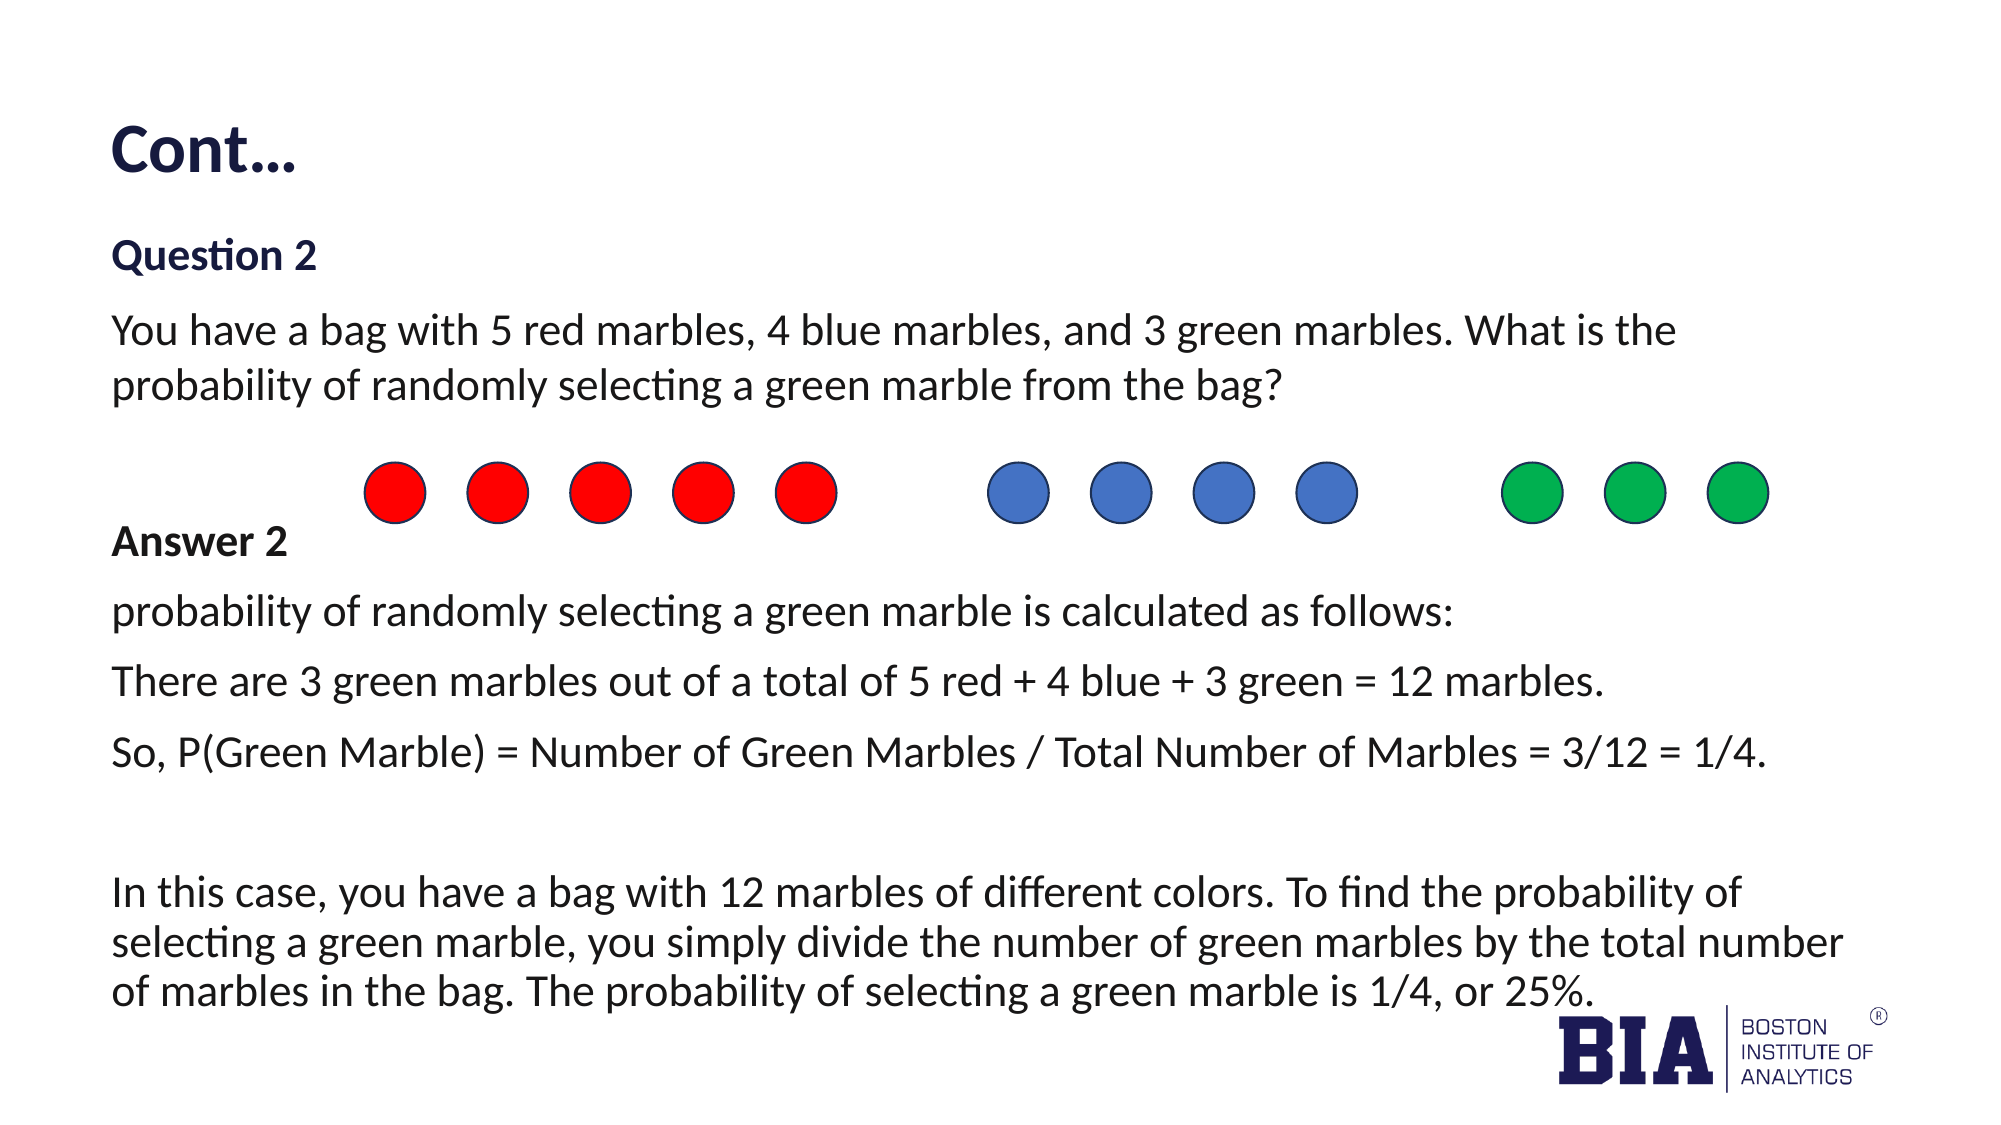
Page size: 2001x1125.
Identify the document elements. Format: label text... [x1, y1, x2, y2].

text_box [364, 462, 1769, 524]
list Question 2 You have a bag with 5 red marbles, 4 blue marbles, and 3 green marbles. What is the probability of randomly selecting a green marble from the bag? Answer 2 probability of randomly selecting a green marble is calculated as follows: There are 3 green marbles out of a total of 5 red + 4 blue + 3 green = 12 marbles. So, P(Green Marble) = Number of Green Marbles / Total Number of Marbles = 3/12 = 1/4. In this case, you have a bag with 12 marbles of different colors. To find the probability of selecting a green marble, you simply divide the number of green marbles by the total number of marbles in the bag. The probability of selecting a green marble is 1/4, or 25%. [111, 224, 1889, 1026]
title Cont… [111, 99, 1889, 200]
picture [1557, 1026, 1889, 1094]
